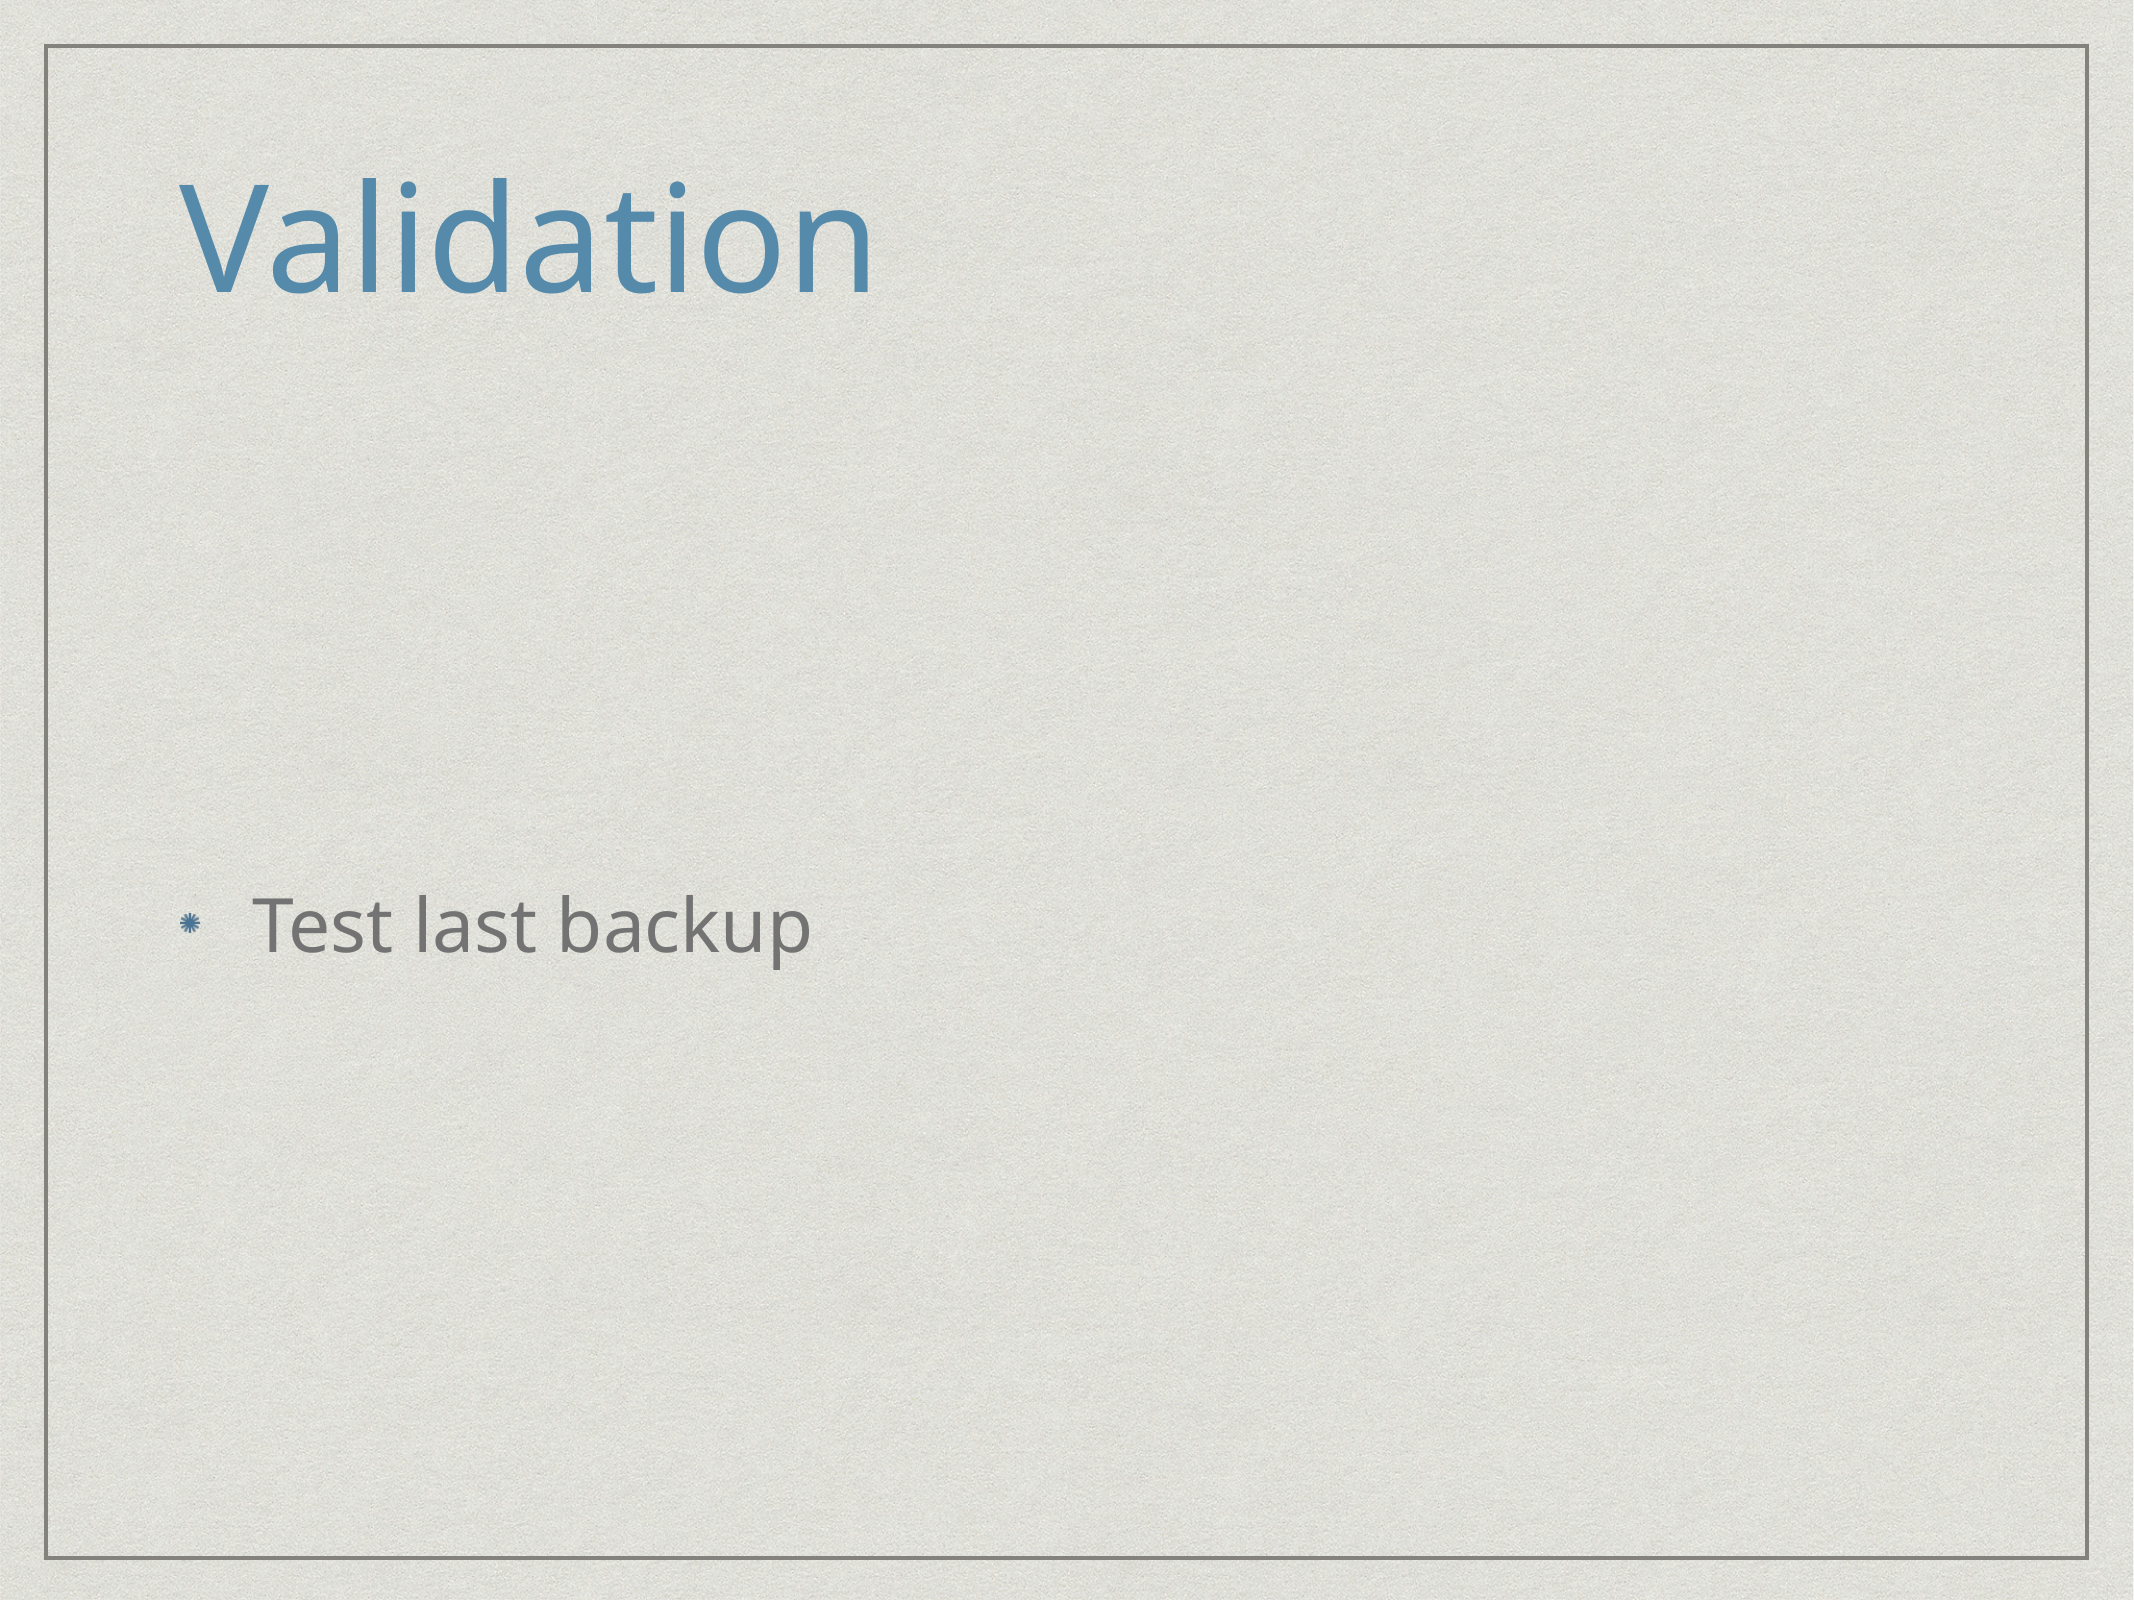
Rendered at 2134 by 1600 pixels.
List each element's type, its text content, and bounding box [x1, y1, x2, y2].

list Test last backup [170, 453, 1963, 1393]
title Validation [170, 43, 1963, 445]
picture [0, 0, 2134, 1600]
